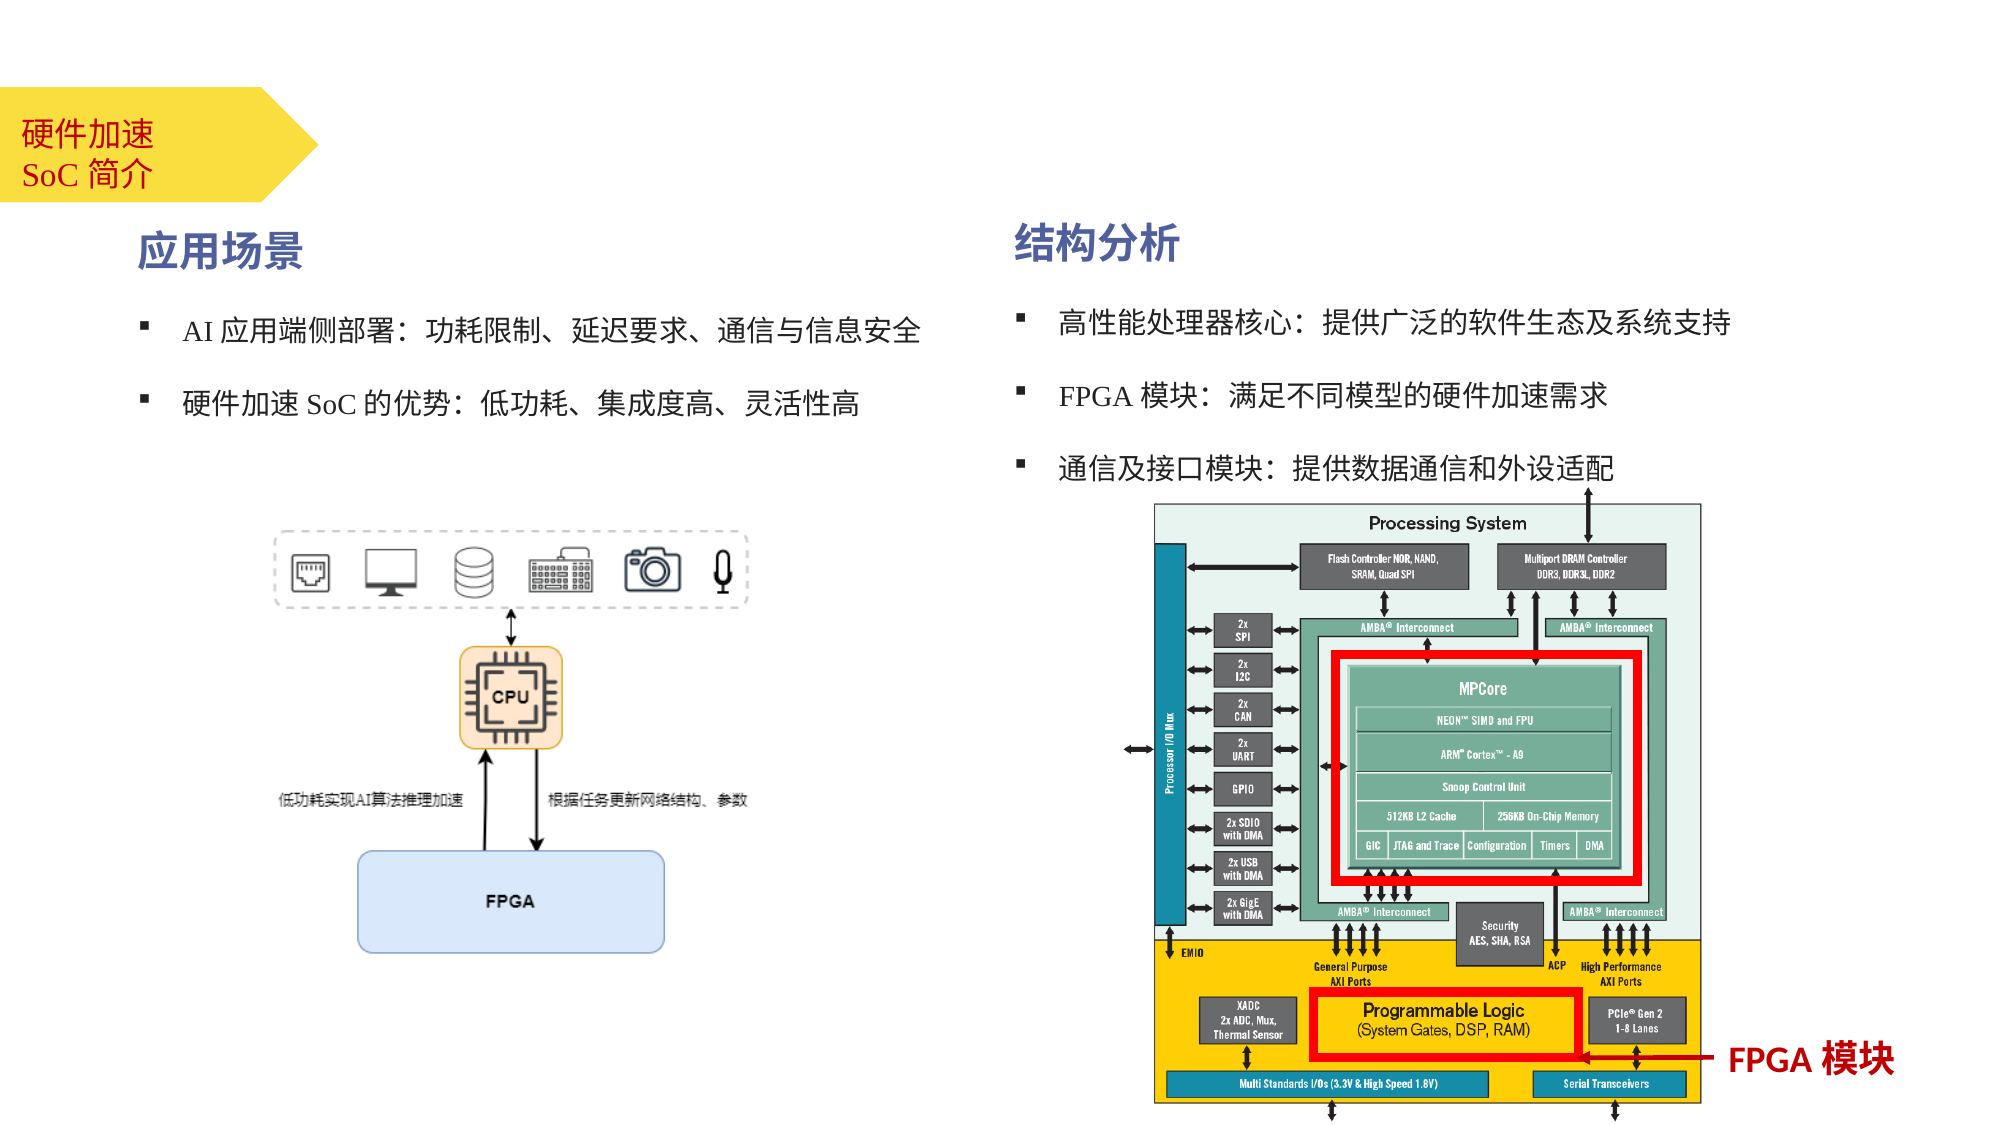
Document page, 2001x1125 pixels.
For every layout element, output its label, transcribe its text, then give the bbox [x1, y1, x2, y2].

text_box FPGA模块 [1713, 1027, 1914, 1088]
picture [268, 530, 757, 955]
text_box 硬件加速 SoC简介 [6, 105, 269, 200]
text_box 应用场景 AI应用端侧部署：功耗限制、延迟要求、通信与信息安全 硬件加速SoC的优势：低功耗、集成度高、灵活性高 [137, 226, 974, 421]
text_box [0, 86, 321, 204]
picture [1119, 483, 1704, 1125]
text_box 结构分析 高性能处理器核心：提供广泛的软件生态及系统支持 FPGA模块：满足不同模型的硬件加速需求 通信及接口模块：提供数据通信和外设适配 [1014, 218, 1941, 486]
